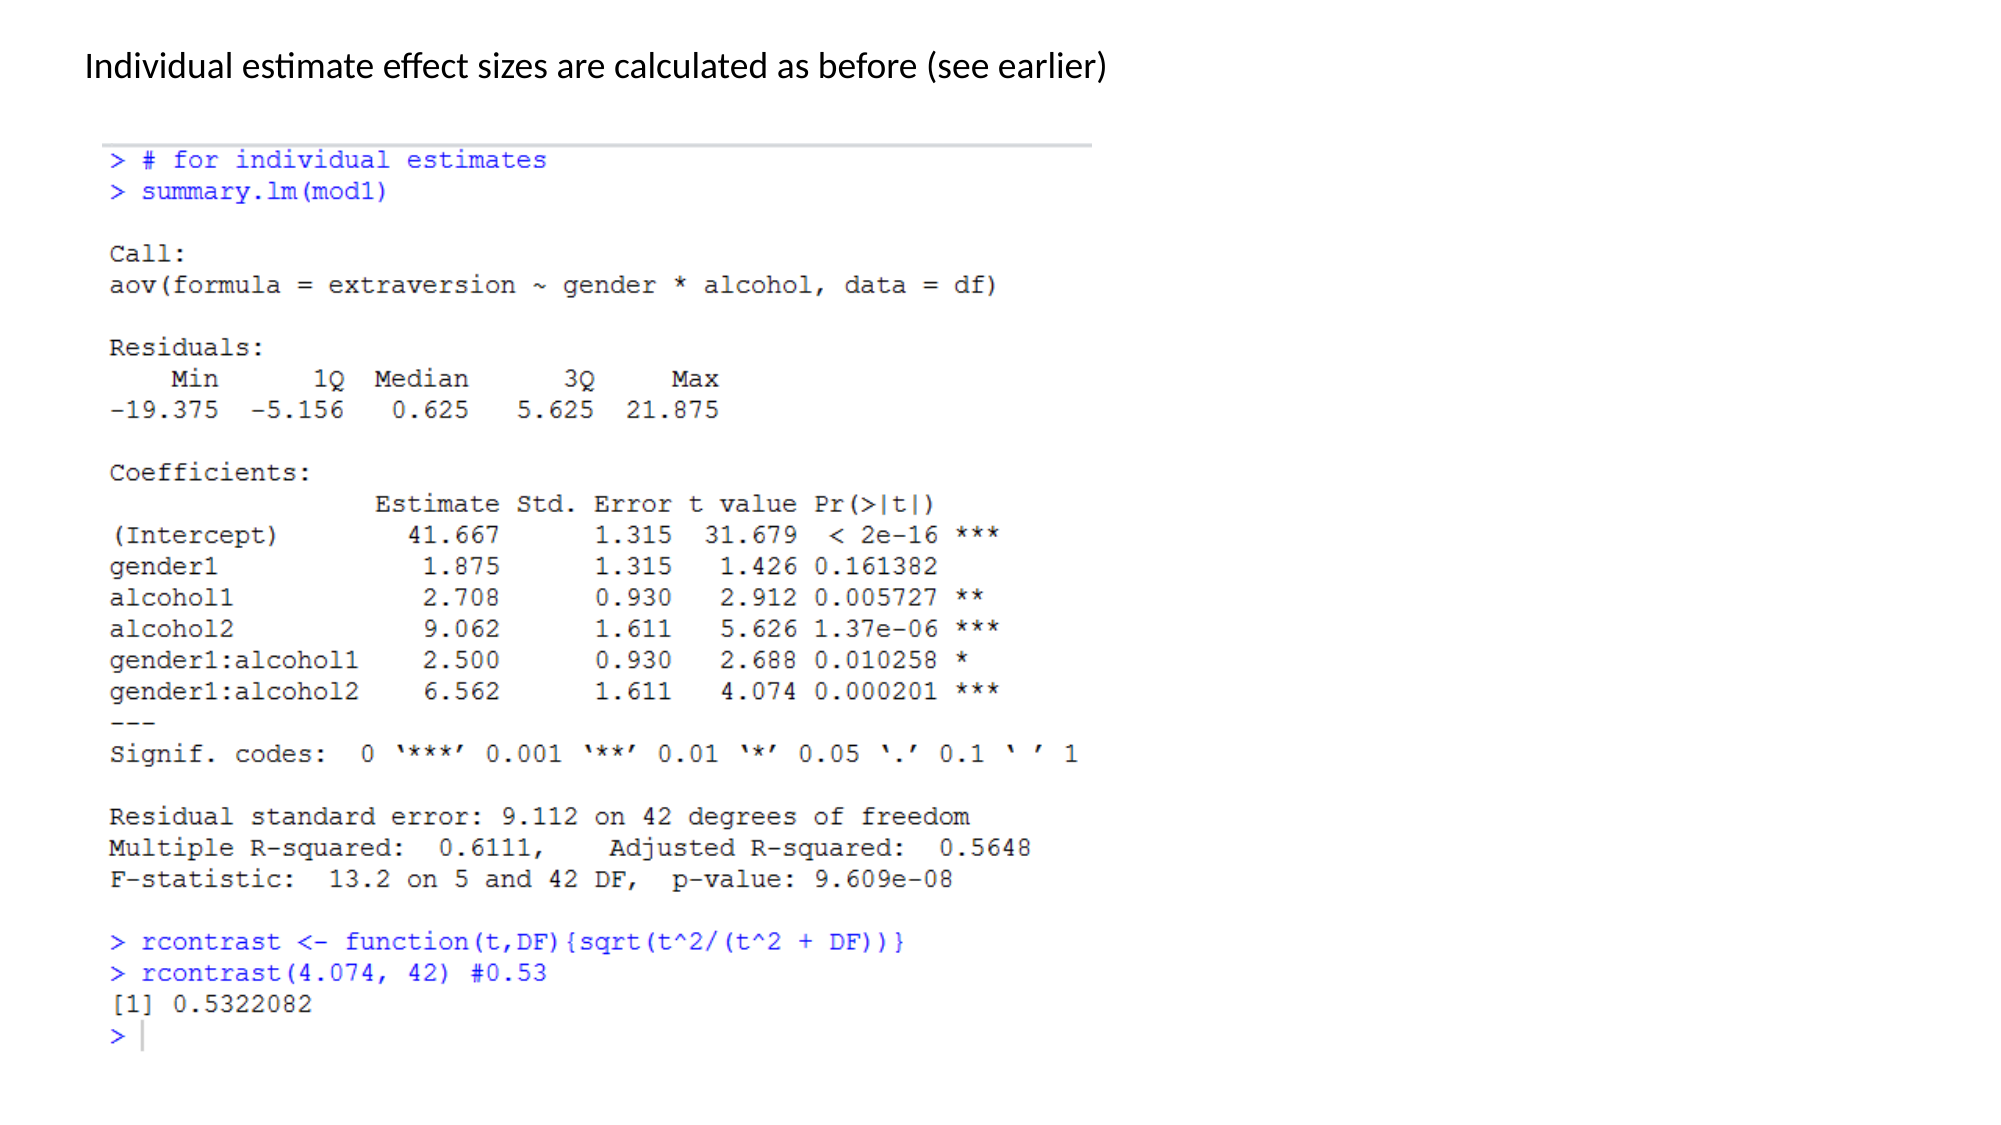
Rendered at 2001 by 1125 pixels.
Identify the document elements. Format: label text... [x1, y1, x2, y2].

text_box Individual estimate effect sizes are calculated as before (see earlier) [69, 33, 1124, 94]
picture [102, 143, 1092, 1054]
